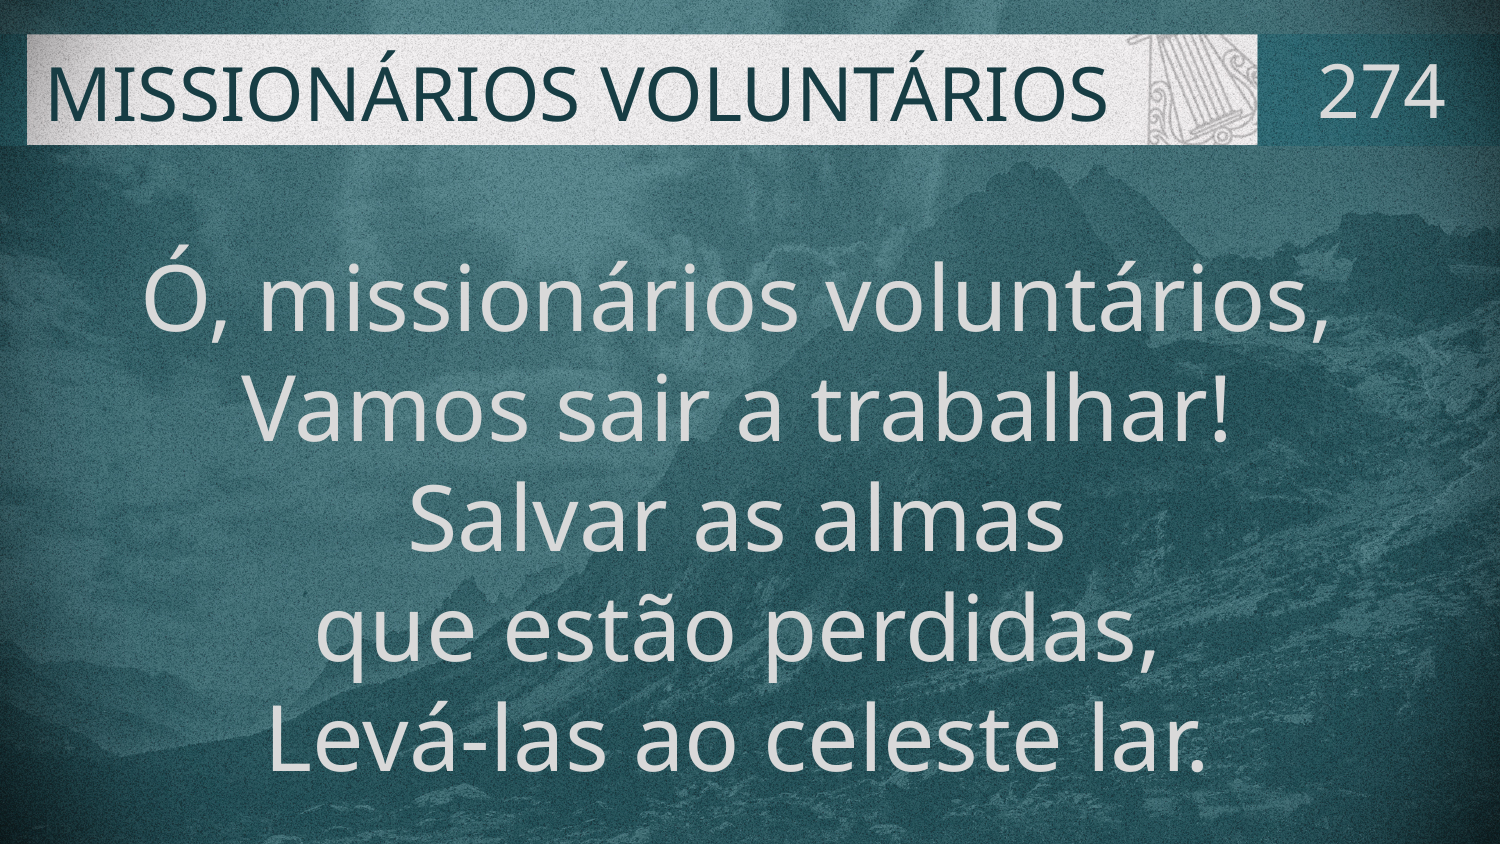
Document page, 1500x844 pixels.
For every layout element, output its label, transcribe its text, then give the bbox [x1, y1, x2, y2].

list 274 [1281, 36, 1483, 143]
title MISSIONÁRIOS VOLUNTÁRIOS [29, 33, 1258, 151]
list Ó, missionários voluntários, Vamos sair a trabalhar! Salvar as almas que estão perdidas, Levá-las ao celeste lar. [0, 185, 1500, 844]
picture [0, 0, 1500, 185]
